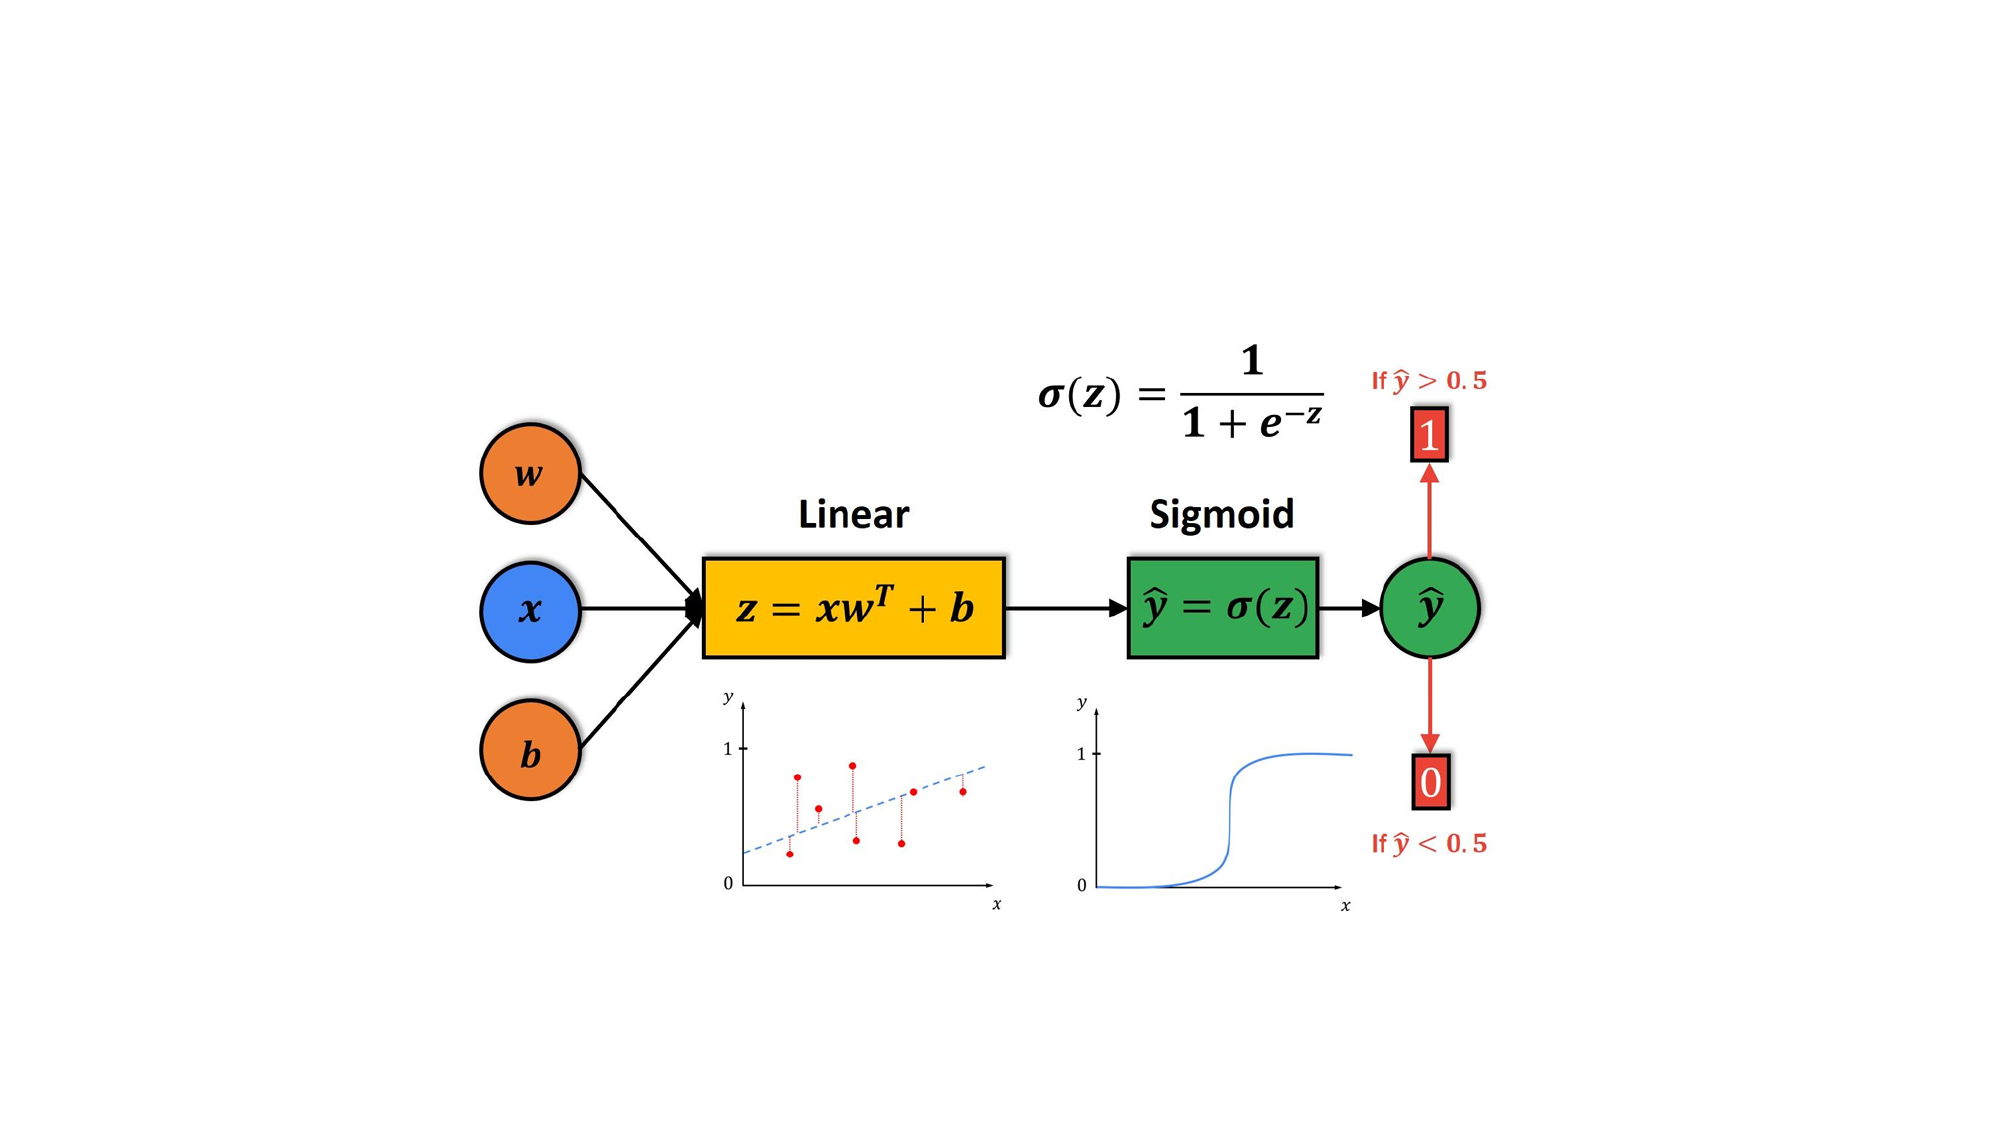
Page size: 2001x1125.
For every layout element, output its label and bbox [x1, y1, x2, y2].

list [387, 299, 1613, 1014]
